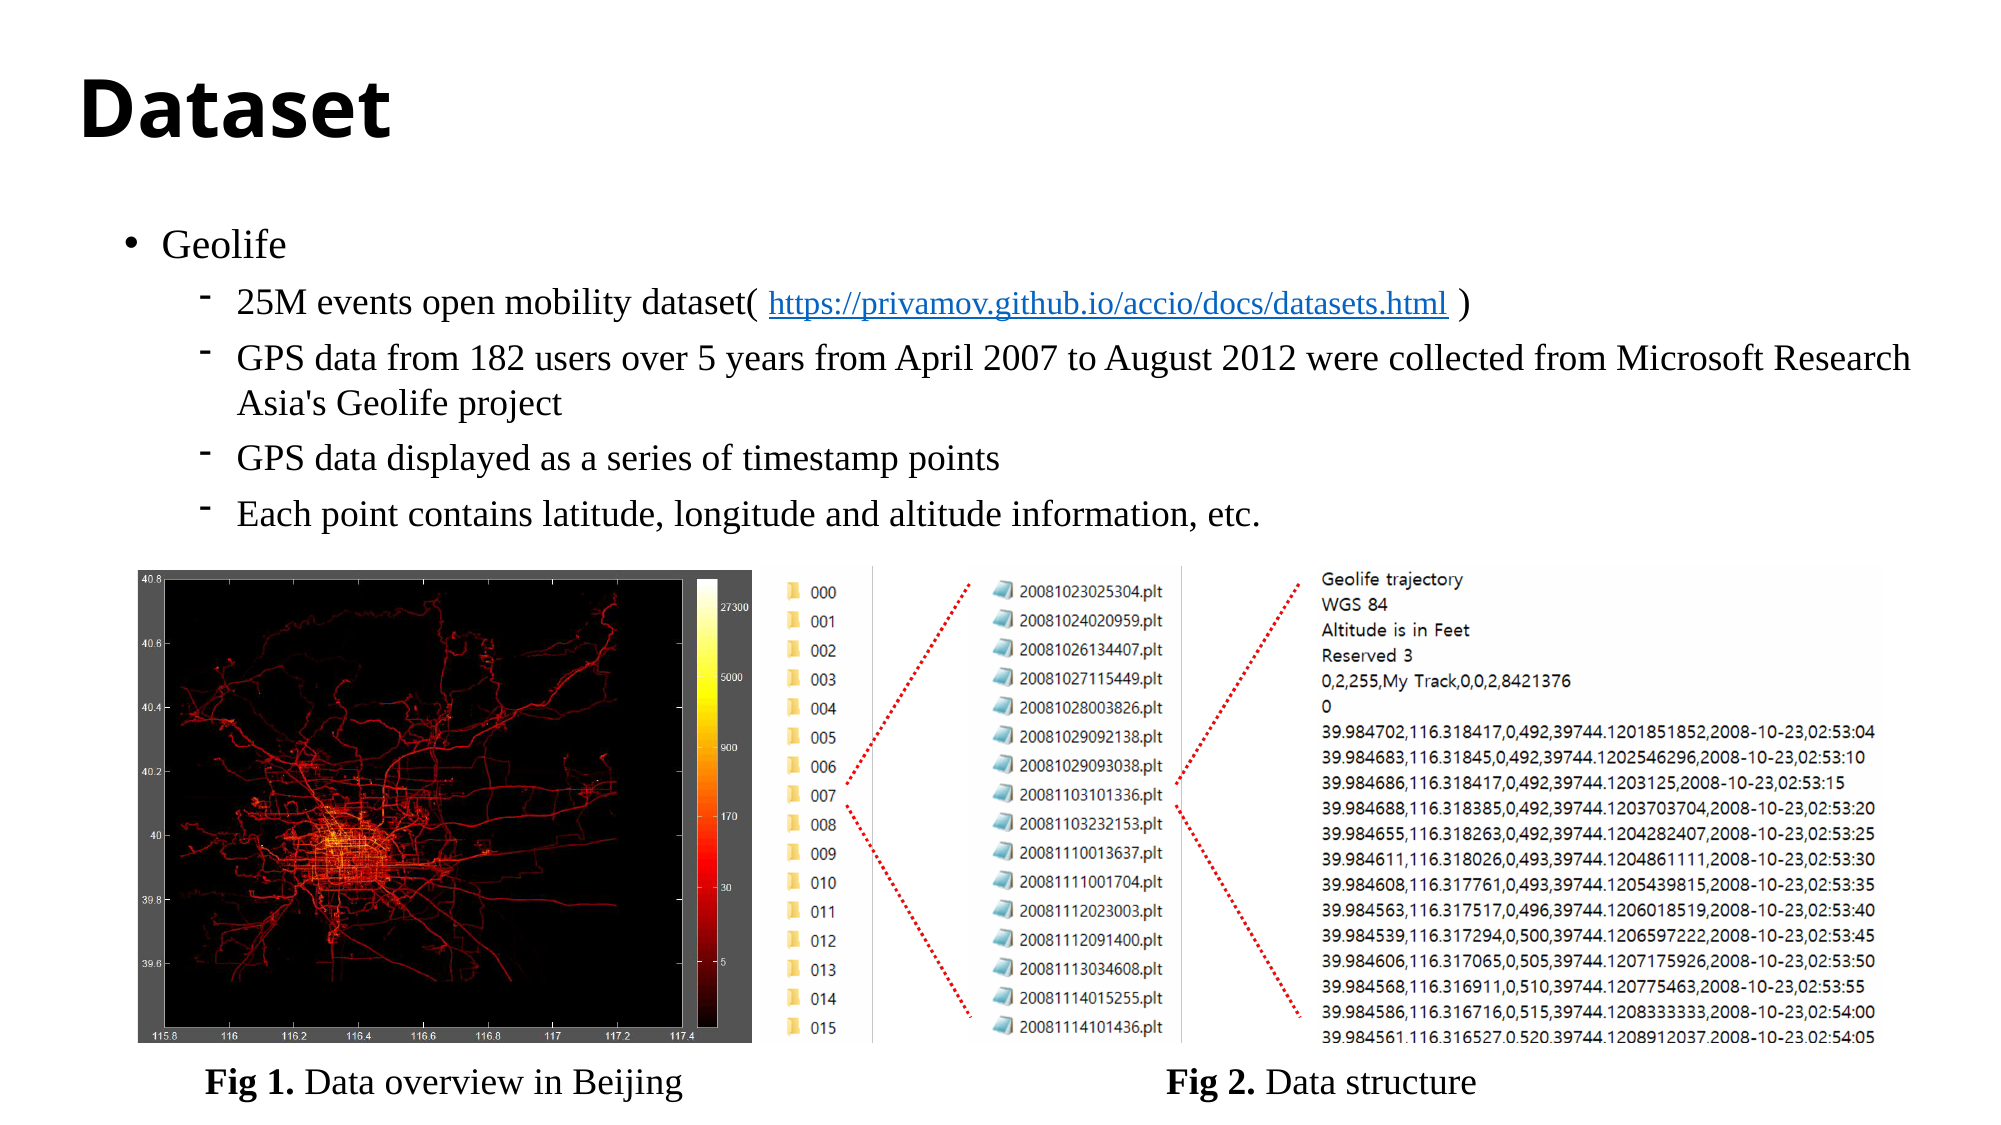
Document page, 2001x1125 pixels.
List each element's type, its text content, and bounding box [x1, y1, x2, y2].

picture [759, 566, 1884, 1043]
text_box Fig 2. Data structure [949, 1049, 1695, 1110]
list Geolife 25M events open mobility dataset( https://privamov.github.io/accio/docs/datasets.html ) GPS data from 182 users over 5 years from April 2007 to August 2012 were collected from Microsoft Research Asia's Geolife project GPS data displayed as a series of timestamp points Each point contains latitude, longitude and altitude information, etc. [109, 209, 1938, 548]
title Dataset [62, 59, 1938, 163]
picture [137, 570, 752, 1043]
text_box Fig 1. Data overview in Beijing [71, 1049, 817, 1110]
